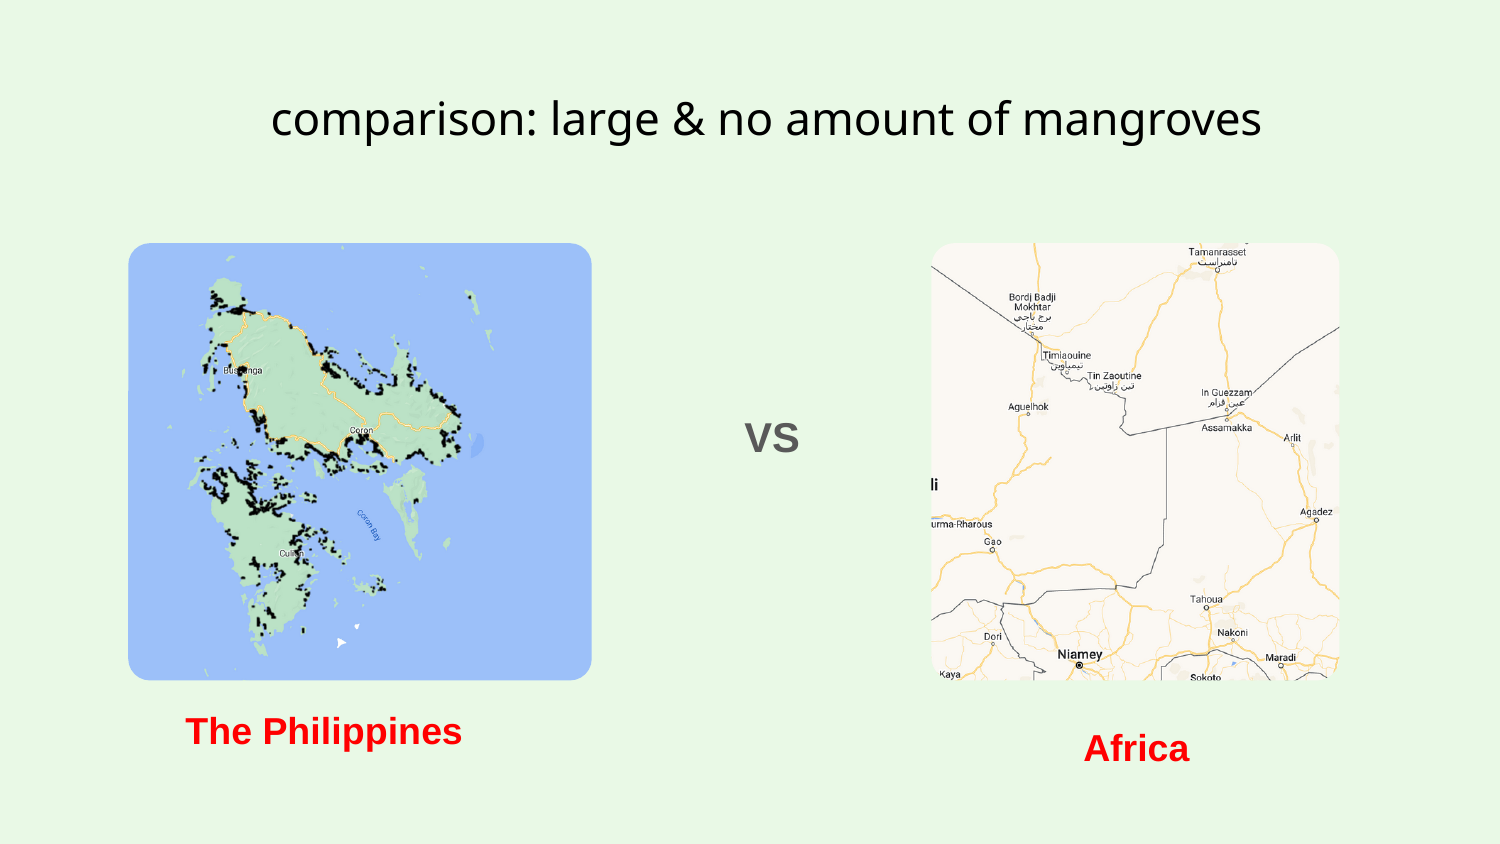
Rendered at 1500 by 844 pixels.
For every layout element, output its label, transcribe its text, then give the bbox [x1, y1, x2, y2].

text_box Africa [1068, 708, 1325, 799]
text_box The Philippines [170, 691, 514, 782]
picture [931, 242, 1340, 681]
text_box comparison: large & no amount of mangroves [58, 74, 1476, 169]
picture [128, 242, 592, 681]
text_box VS [729, 395, 882, 570]
